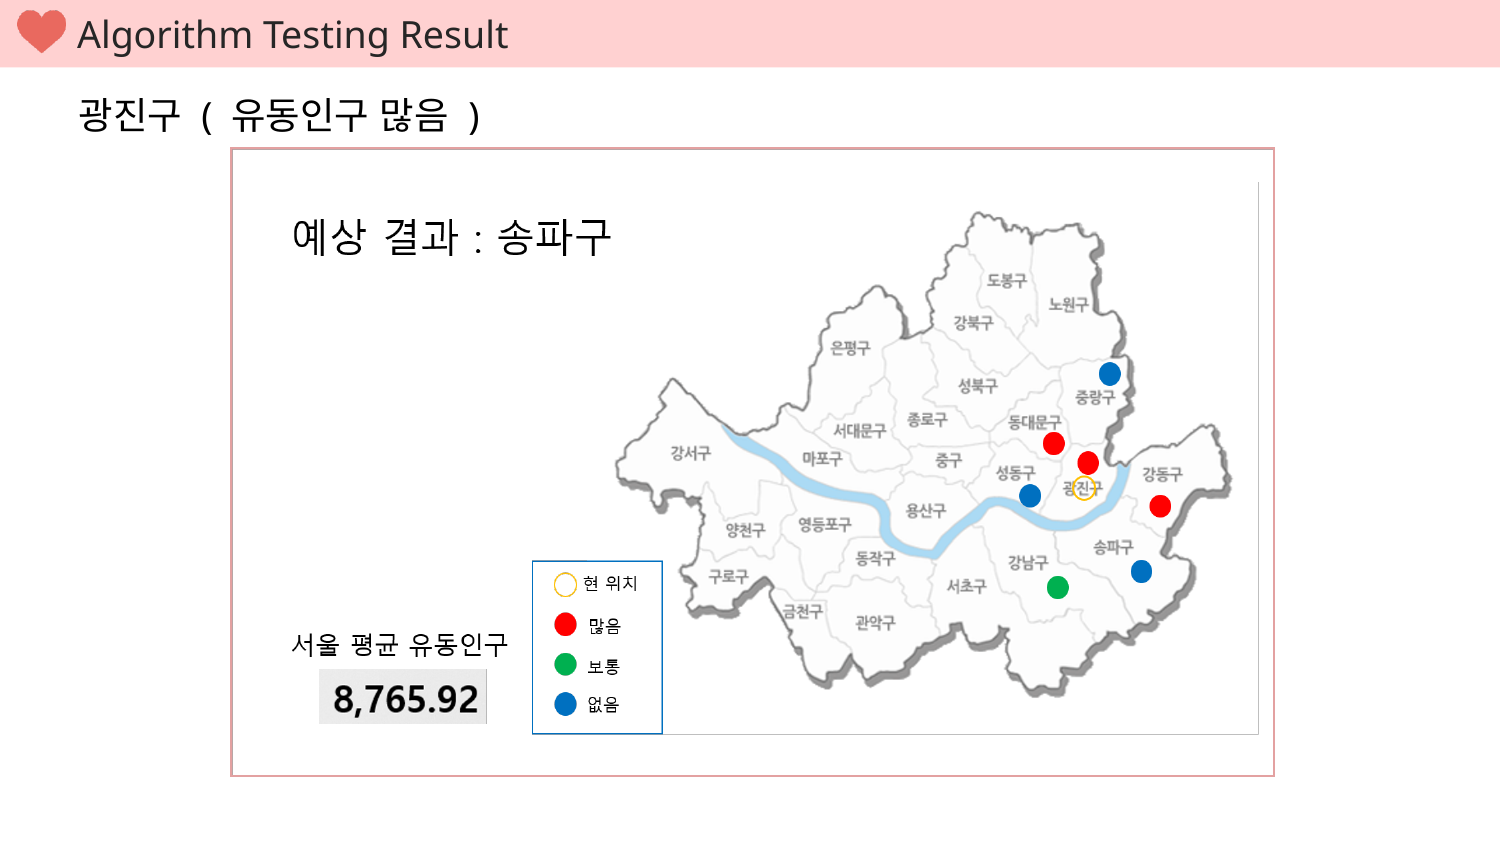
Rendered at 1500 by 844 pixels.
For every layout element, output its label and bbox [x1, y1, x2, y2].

text_box [0, 0, 1500, 70]
picture [229, 147, 1275, 777]
text_box [63, 81, 914, 145]
